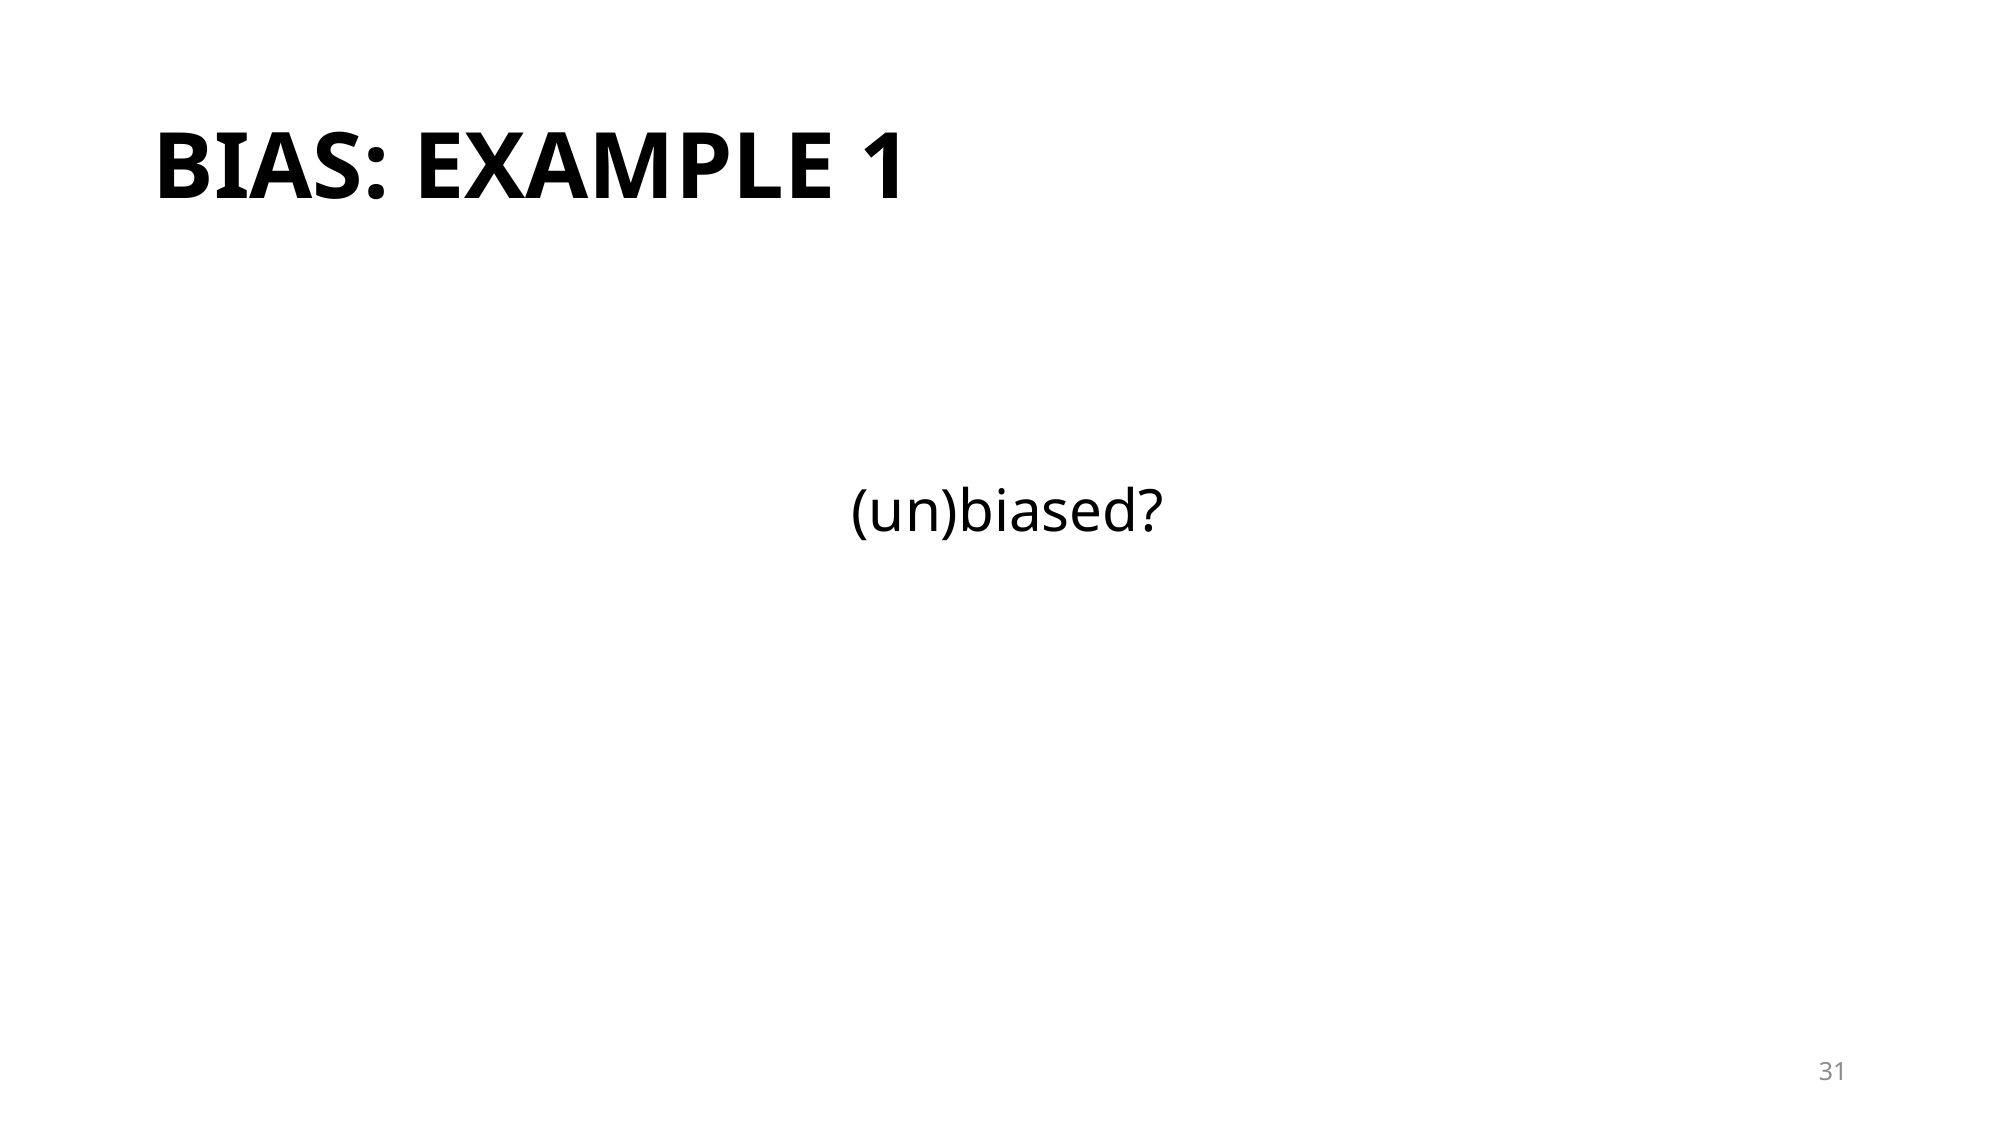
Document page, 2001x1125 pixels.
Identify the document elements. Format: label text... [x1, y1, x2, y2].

slide_number 31 [1412, 1042, 1863, 1103]
title BIAS: EXAMPLE 1 [137, 59, 1863, 278]
